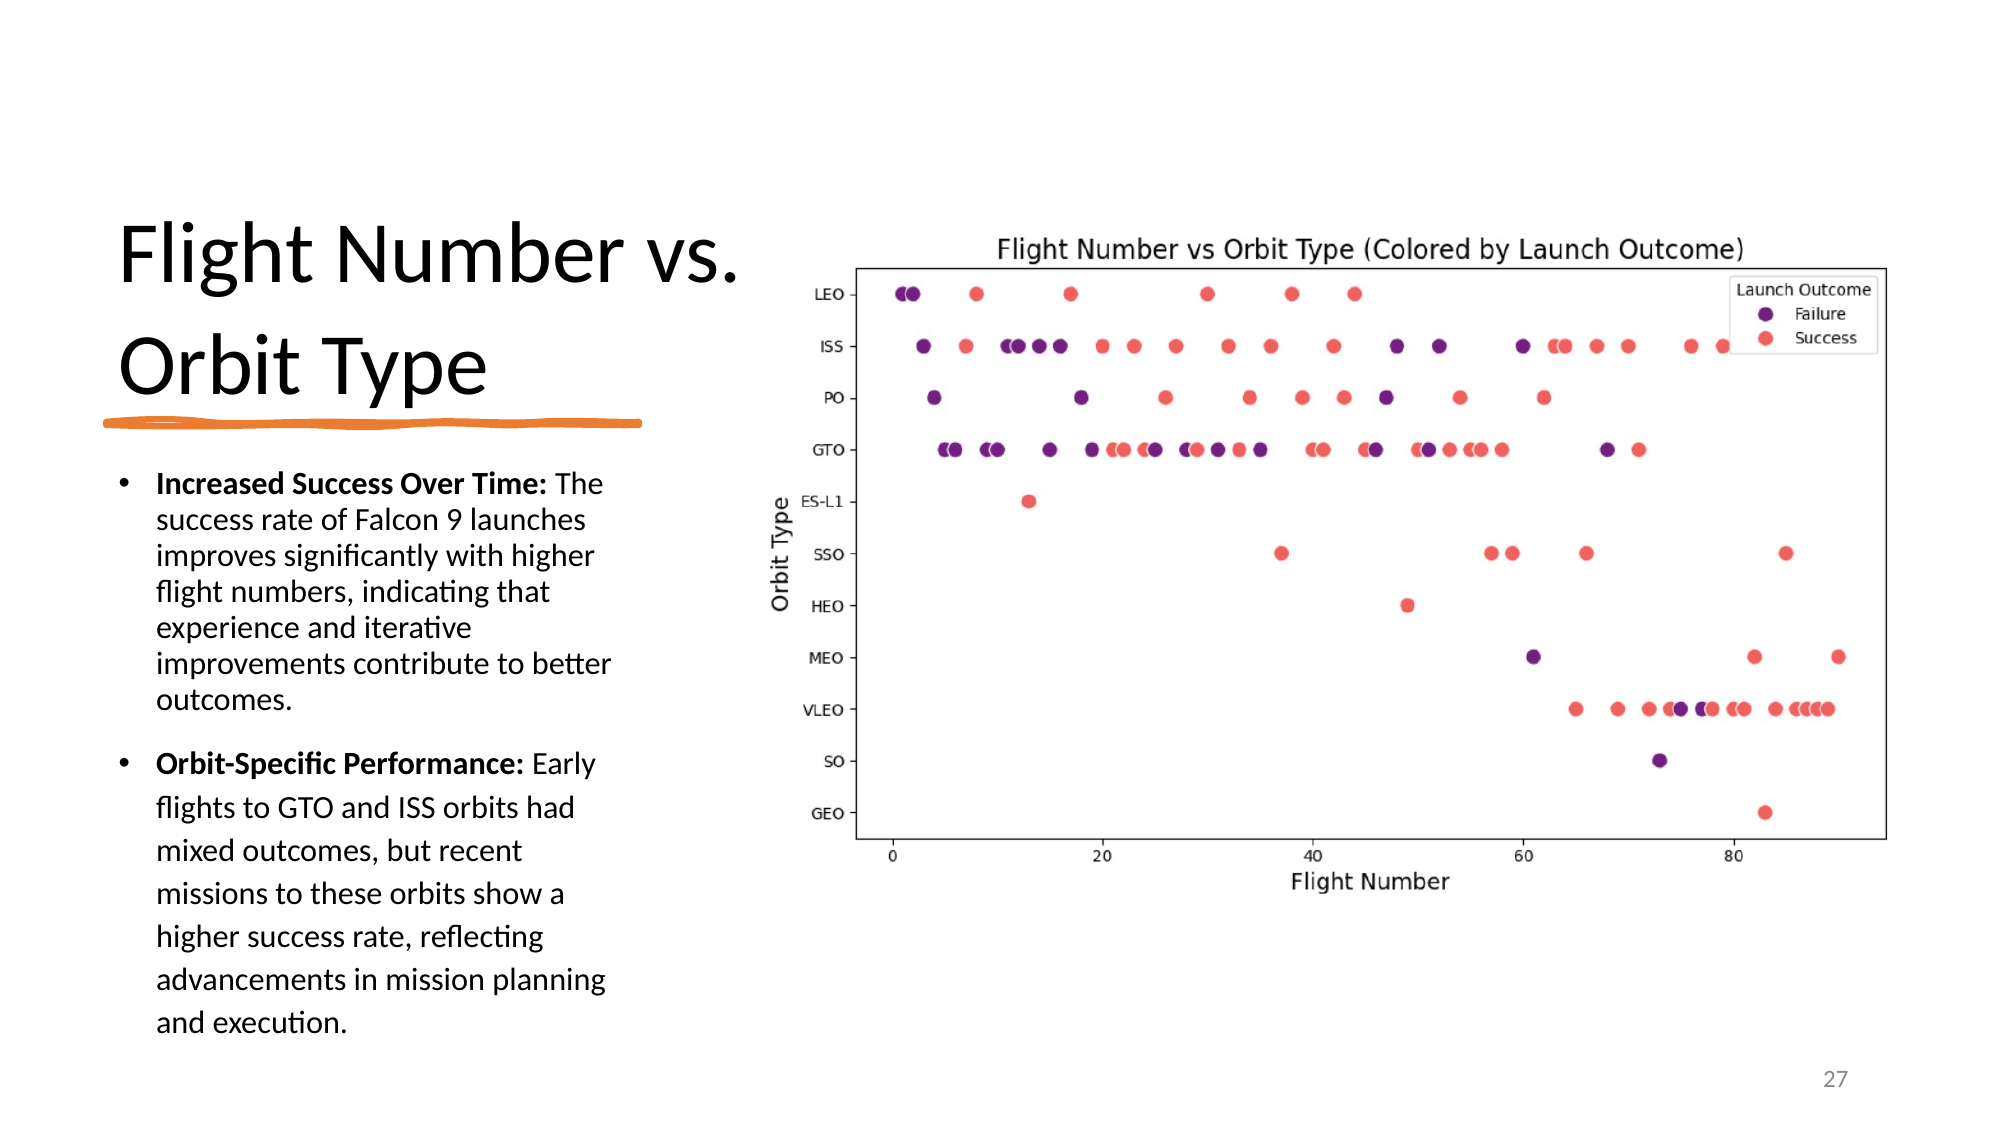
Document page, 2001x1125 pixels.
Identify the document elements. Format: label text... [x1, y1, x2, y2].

title Flight Number vs. Orbit Type [116, 172, 771, 413]
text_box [105, 418, 640, 428]
text_box Increased Success Over Time: The success rate of Falcon 9 launches improves significantly with higher flight numbers, indicating that experience and iterative improvements contribute to better outcomes. Orbit-Specific Performance: Early flights to GTO and ISS orbits had mixed outcomes, but recent missions to these orbits show a higher success rate, reflecting advancements in mission planning and execution. [116, 460, 631, 1040]
text_box ‹#› [1816, 1061, 1857, 1093]
picture [770, 237, 1889, 895]
